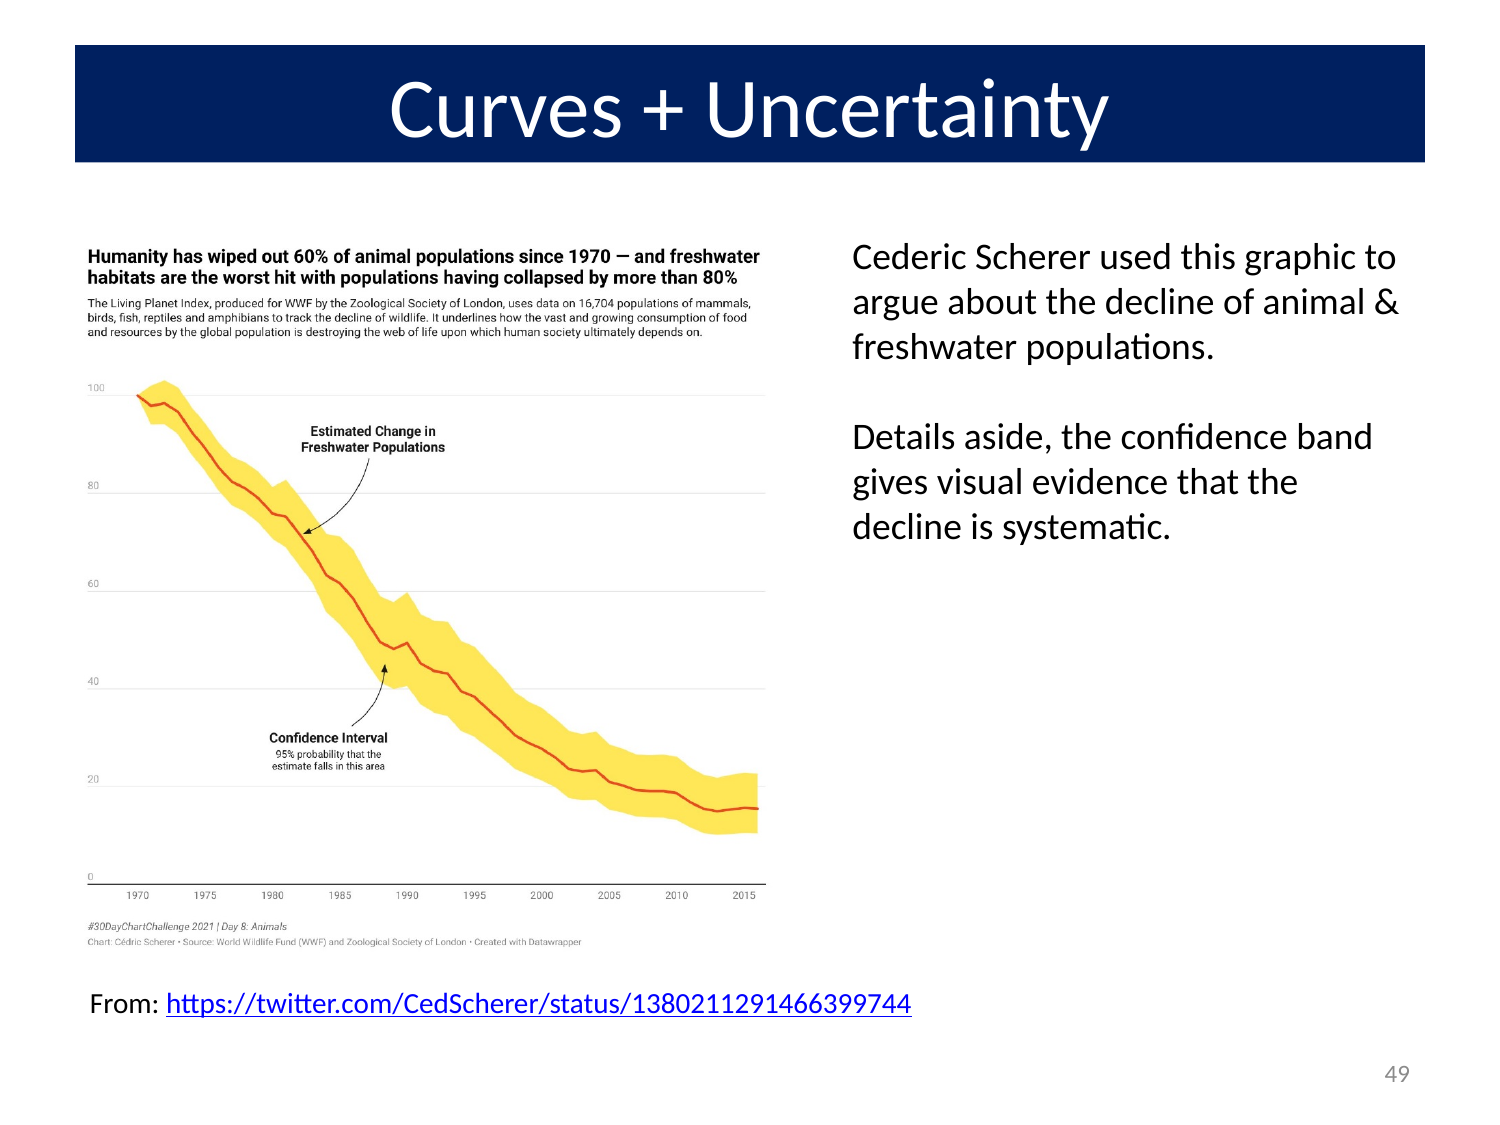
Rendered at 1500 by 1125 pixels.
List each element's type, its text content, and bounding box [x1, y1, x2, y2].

picture [62, 220, 792, 978]
text_box Cederic Scherer used this graphic to argue about the decline of animal & freshwater populations. Details aside, the confidence band gives visual evidence that the decline is systematic. [837, 224, 1425, 555]
text_box From: https://twitter.com/CedScherer/status/1380211291466399744 [74, 976, 1273, 1027]
slide_number 49 [1074, 1042, 1425, 1103]
title Curves + Uncertainty [75, 45, 1425, 163]
